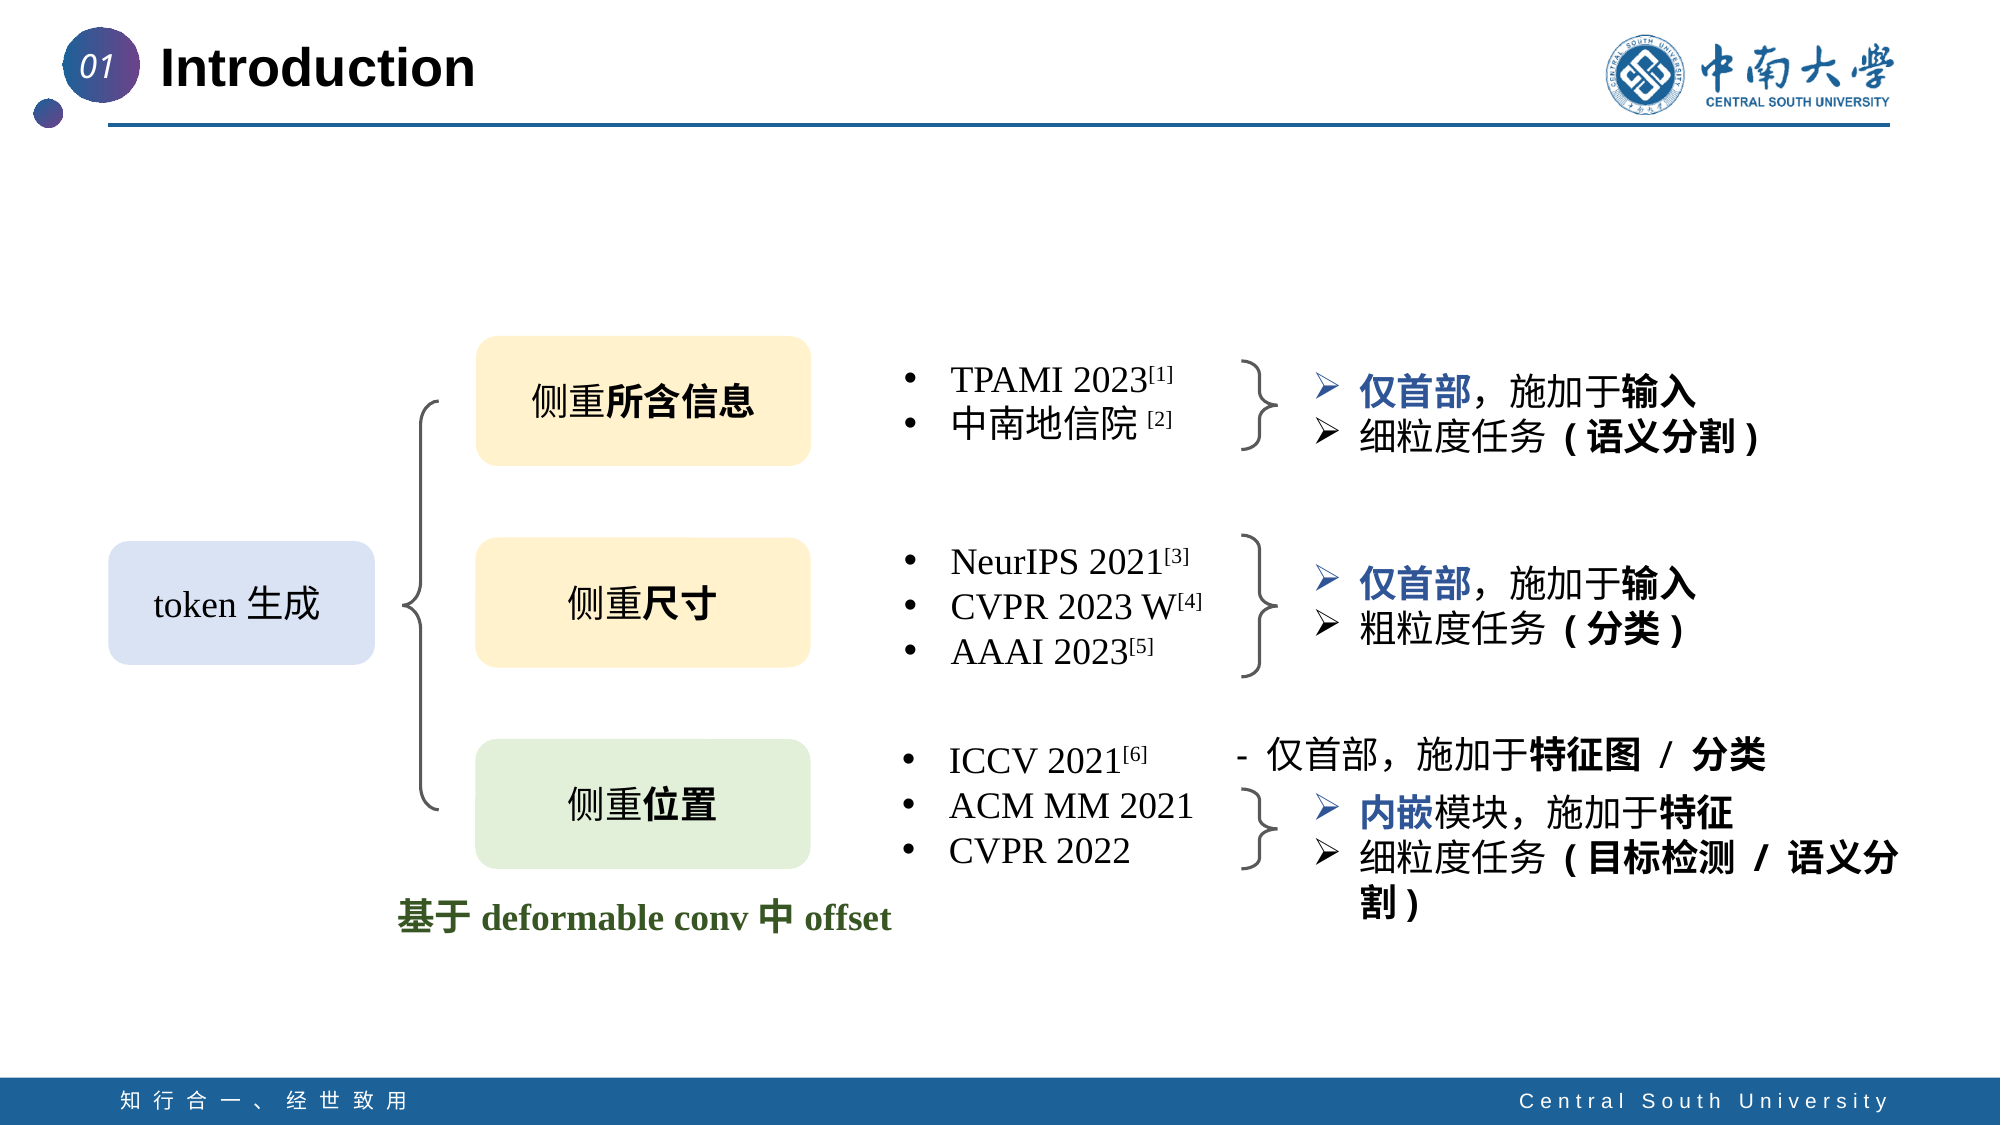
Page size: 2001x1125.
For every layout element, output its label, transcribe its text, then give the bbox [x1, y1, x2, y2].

text_box TPAMI 2023[1] 中南地信院[2] [888, 347, 1189, 453]
text_box 仅首部，施加于输入 细粒度任务 (语义分割) [1297, 360, 1841, 466]
text_box [0, 1077, 2000, 1125]
text_box 侧重位置 [474, 737, 812, 871]
text_box Central South University [1504, 1080, 1902, 1120]
text_box token生成 [107, 540, 376, 666]
text_box - 仅首部，施加于特征图 / 分类 [1221, 723, 1821, 784]
text_box 知行合一、经世致用 [105, 1080, 423, 1120]
text_box [1241, 534, 1278, 678]
text_box [1241, 360, 1278, 451]
text_box NeurIPS 2021[3] CVPR 2023 W[4] AAAI 2023[5] [889, 529, 1218, 680]
text_box Introduction [160, 26, 675, 106]
text_box ICCV 2021[6] ACM MM 2021 CVPR 2022 [887, 728, 1229, 878]
text_box [402, 400, 439, 811]
picture [1595, 28, 1907, 121]
text_box 仅首部，施加于输入 粗粒度任务 (分类) [1297, 552, 1841, 658]
text_box 侧重尺寸 [474, 536, 812, 669]
text_box 侧重所含信息 [474, 334, 813, 467]
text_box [33, 26, 153, 128]
text_box 基于deformable conv中offset [382, 885, 907, 946]
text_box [1241, 781, 1939, 888]
